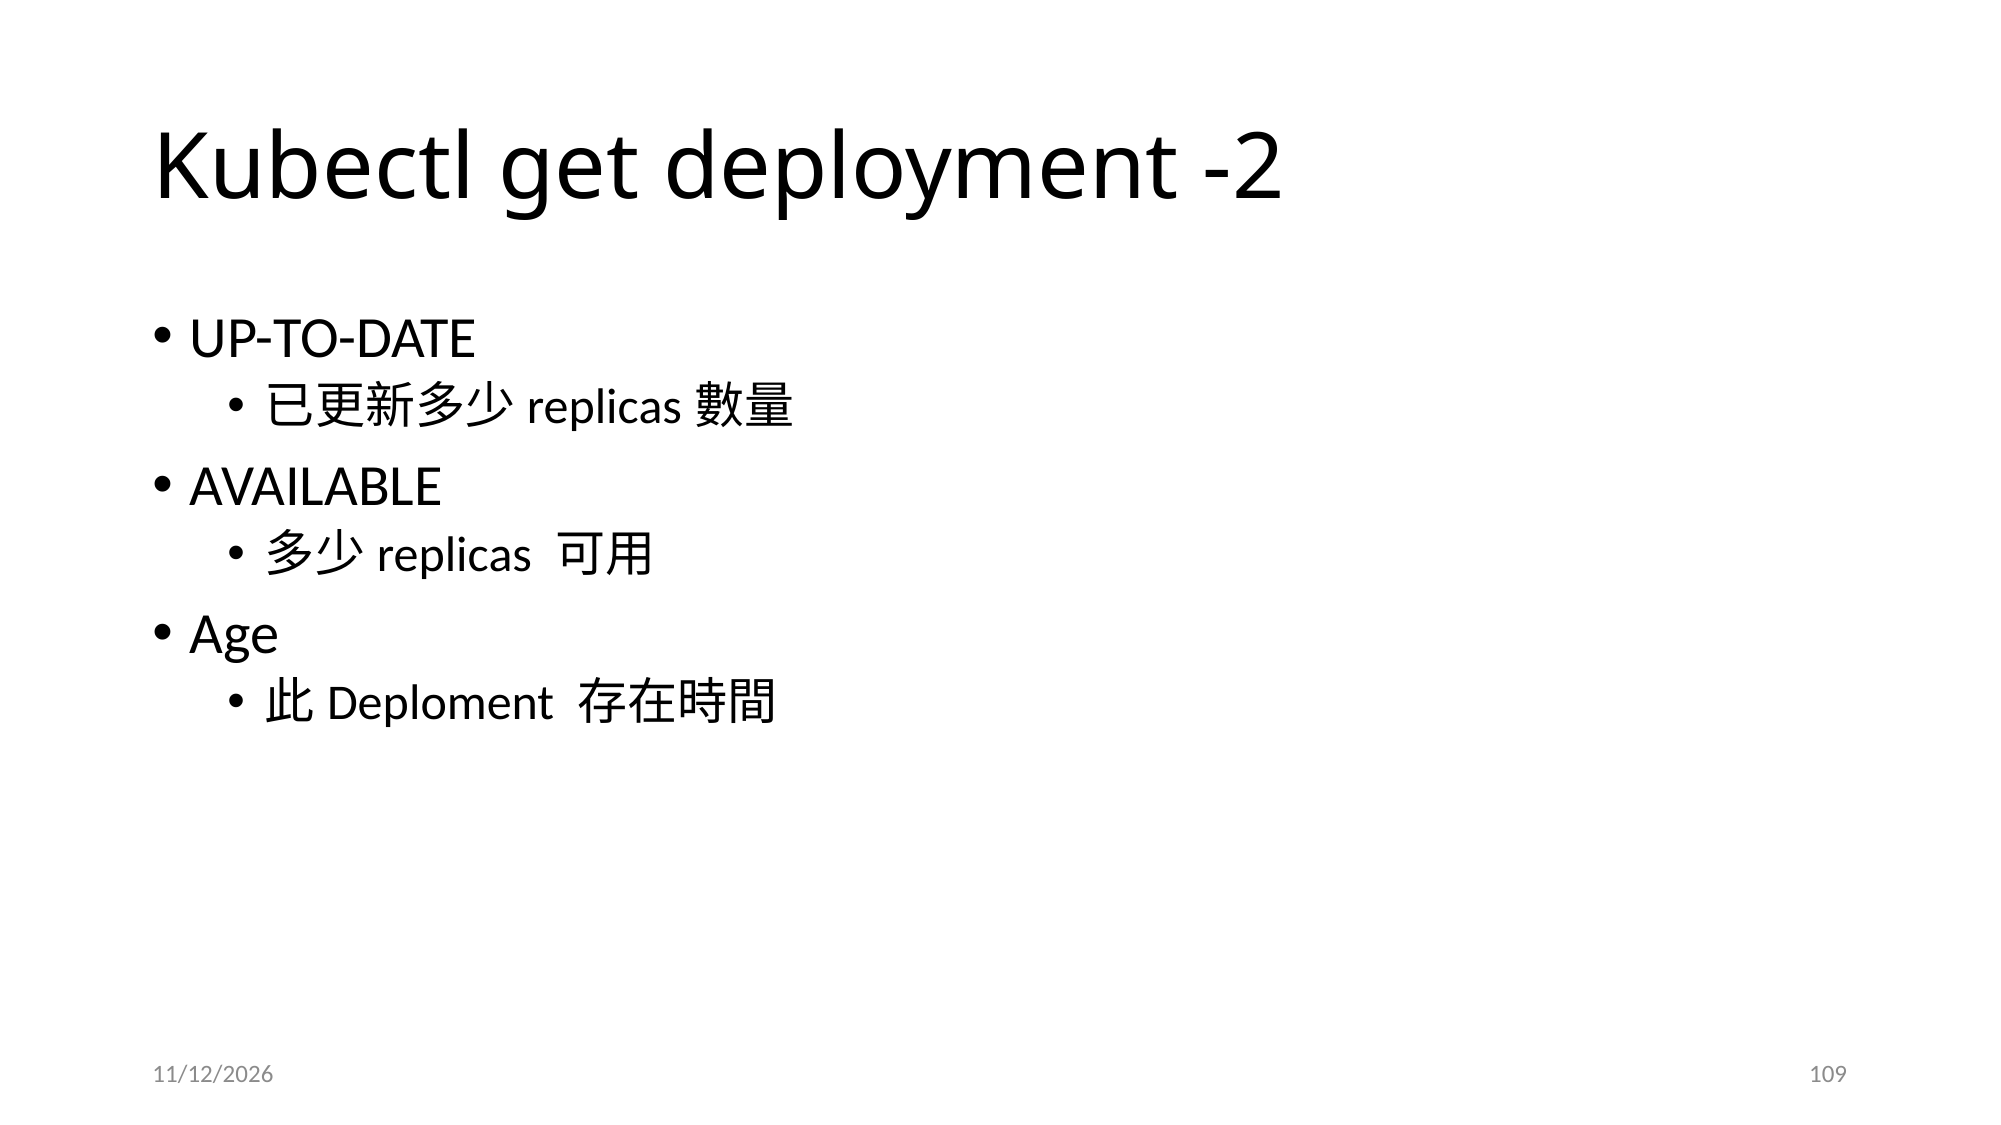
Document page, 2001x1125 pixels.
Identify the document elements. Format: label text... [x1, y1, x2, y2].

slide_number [137, 1042, 588, 1103]
slide_number 109 [1412, 1042, 1863, 1103]
title Kubectl get deployment -2 [137, 59, 1863, 278]
list UP-TO-DATE 已更新多少replicas數量 AVAILABLE 多少replicas 可用 Age 此Deploment 存在時間 [137, 299, 1863, 1014]
